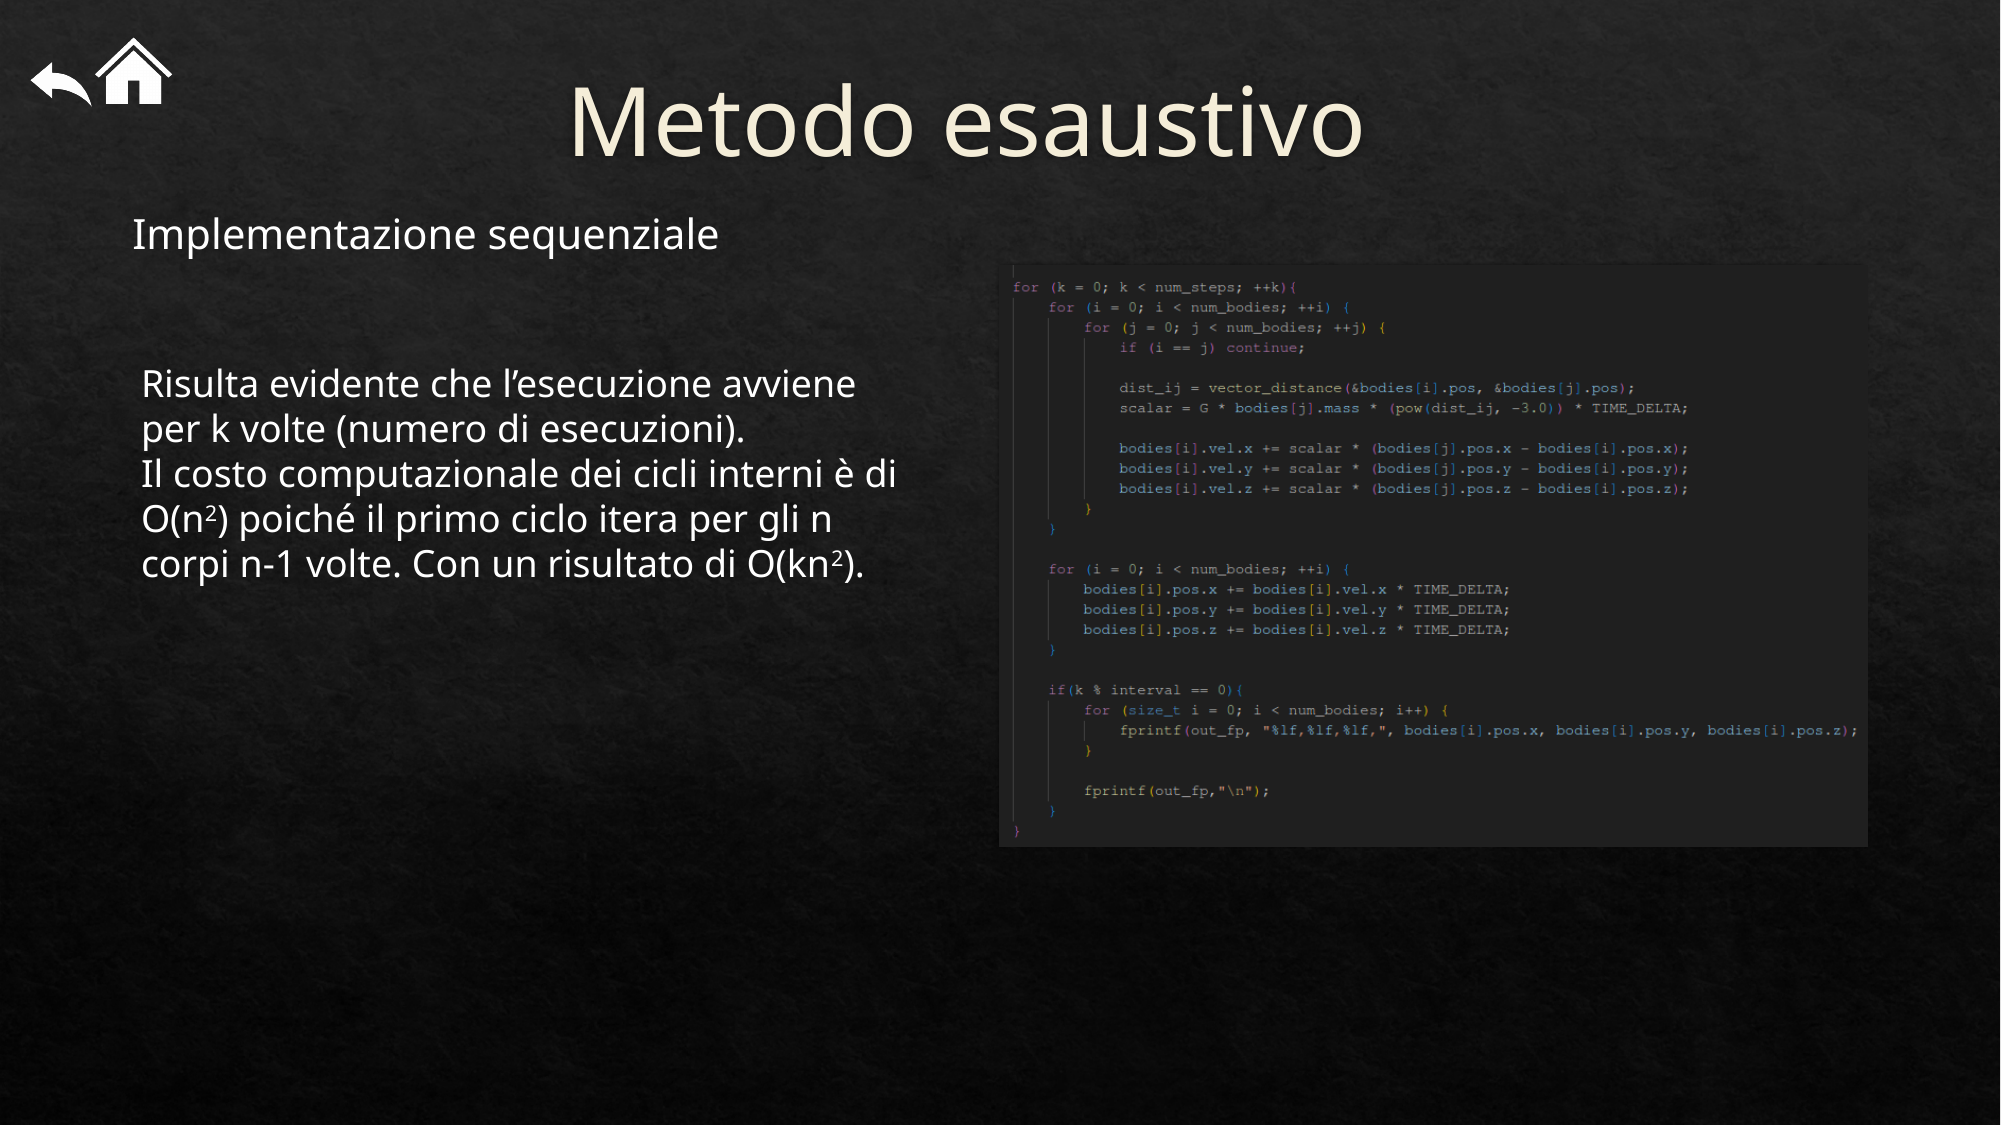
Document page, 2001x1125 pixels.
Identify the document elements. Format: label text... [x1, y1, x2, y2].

text_box Implementazione sequenziale [117, 200, 818, 265]
picture [23, 26, 178, 121]
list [999, 265, 1868, 848]
text_box Metodo esaustivo [117, 21, 1816, 229]
text_box Risulta evidente che l’esecuzione avviene per k volte (numero di esecuzioni). Il costo computazionale dei cicli interni è di O(n2) poiché il primo ciclo itera per gli n corpi n-1 volte. Con un risultato di O(kn2). [126, 352, 917, 593]
